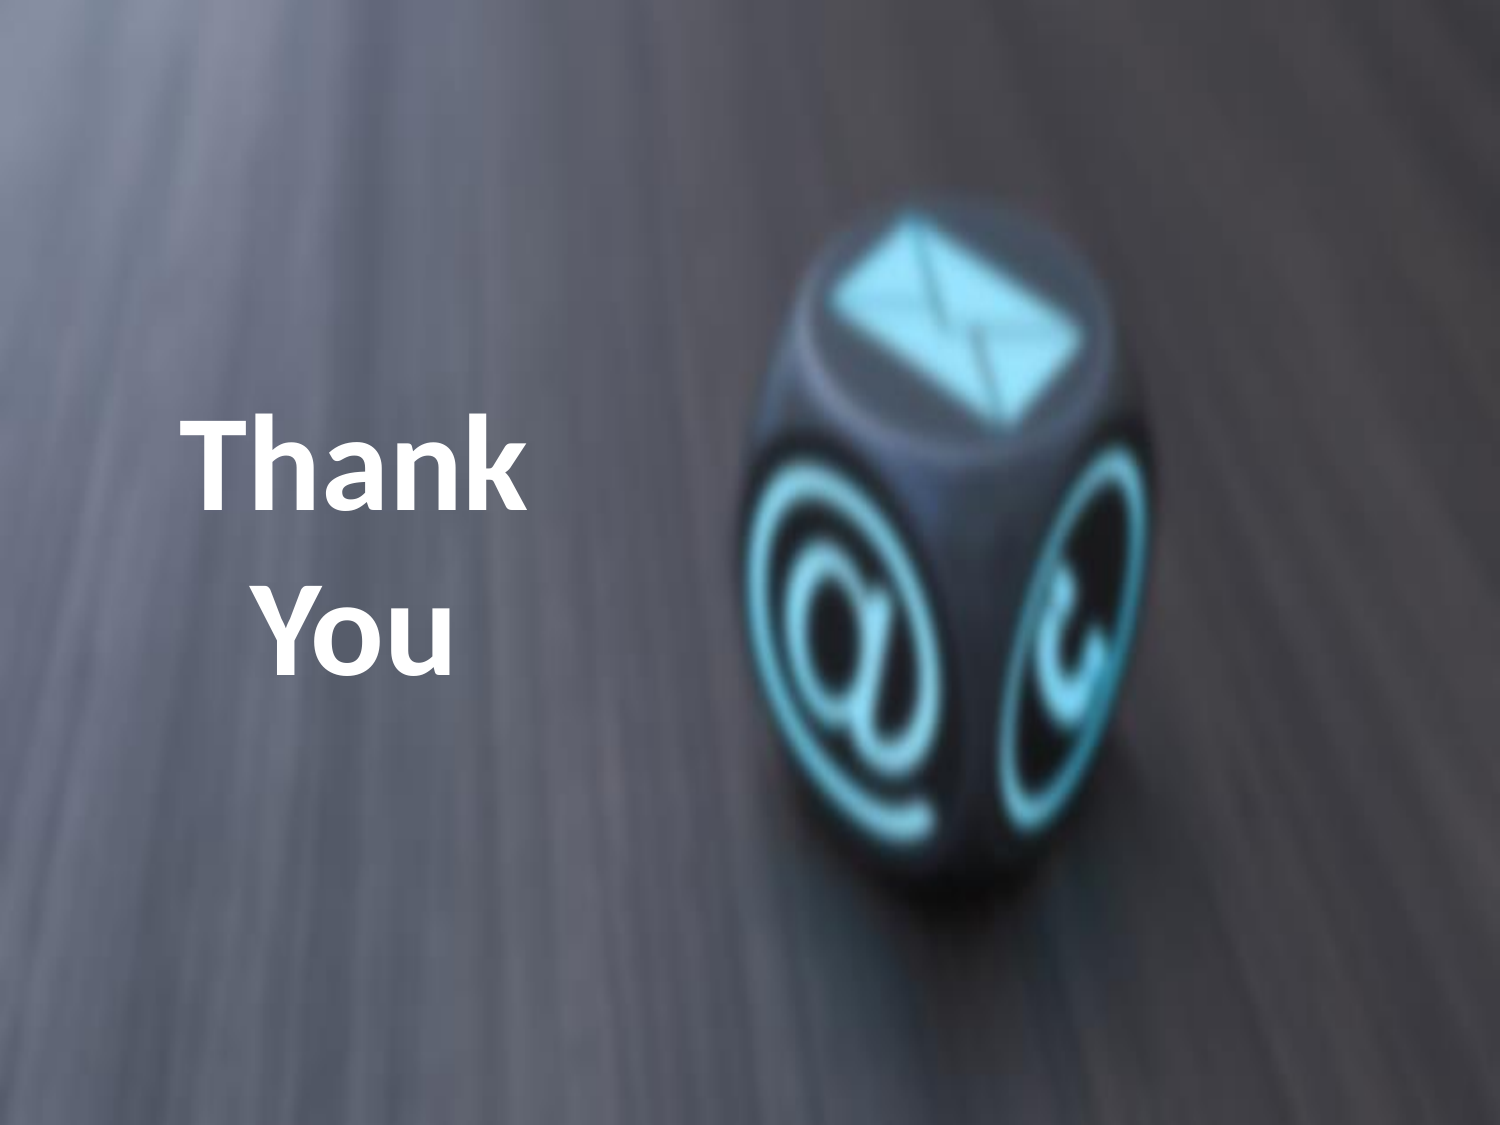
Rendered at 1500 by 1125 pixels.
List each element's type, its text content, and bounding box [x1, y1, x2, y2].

picture [0, 0, 1500, 1125]
title Thank You [53, 444, 656, 632]
